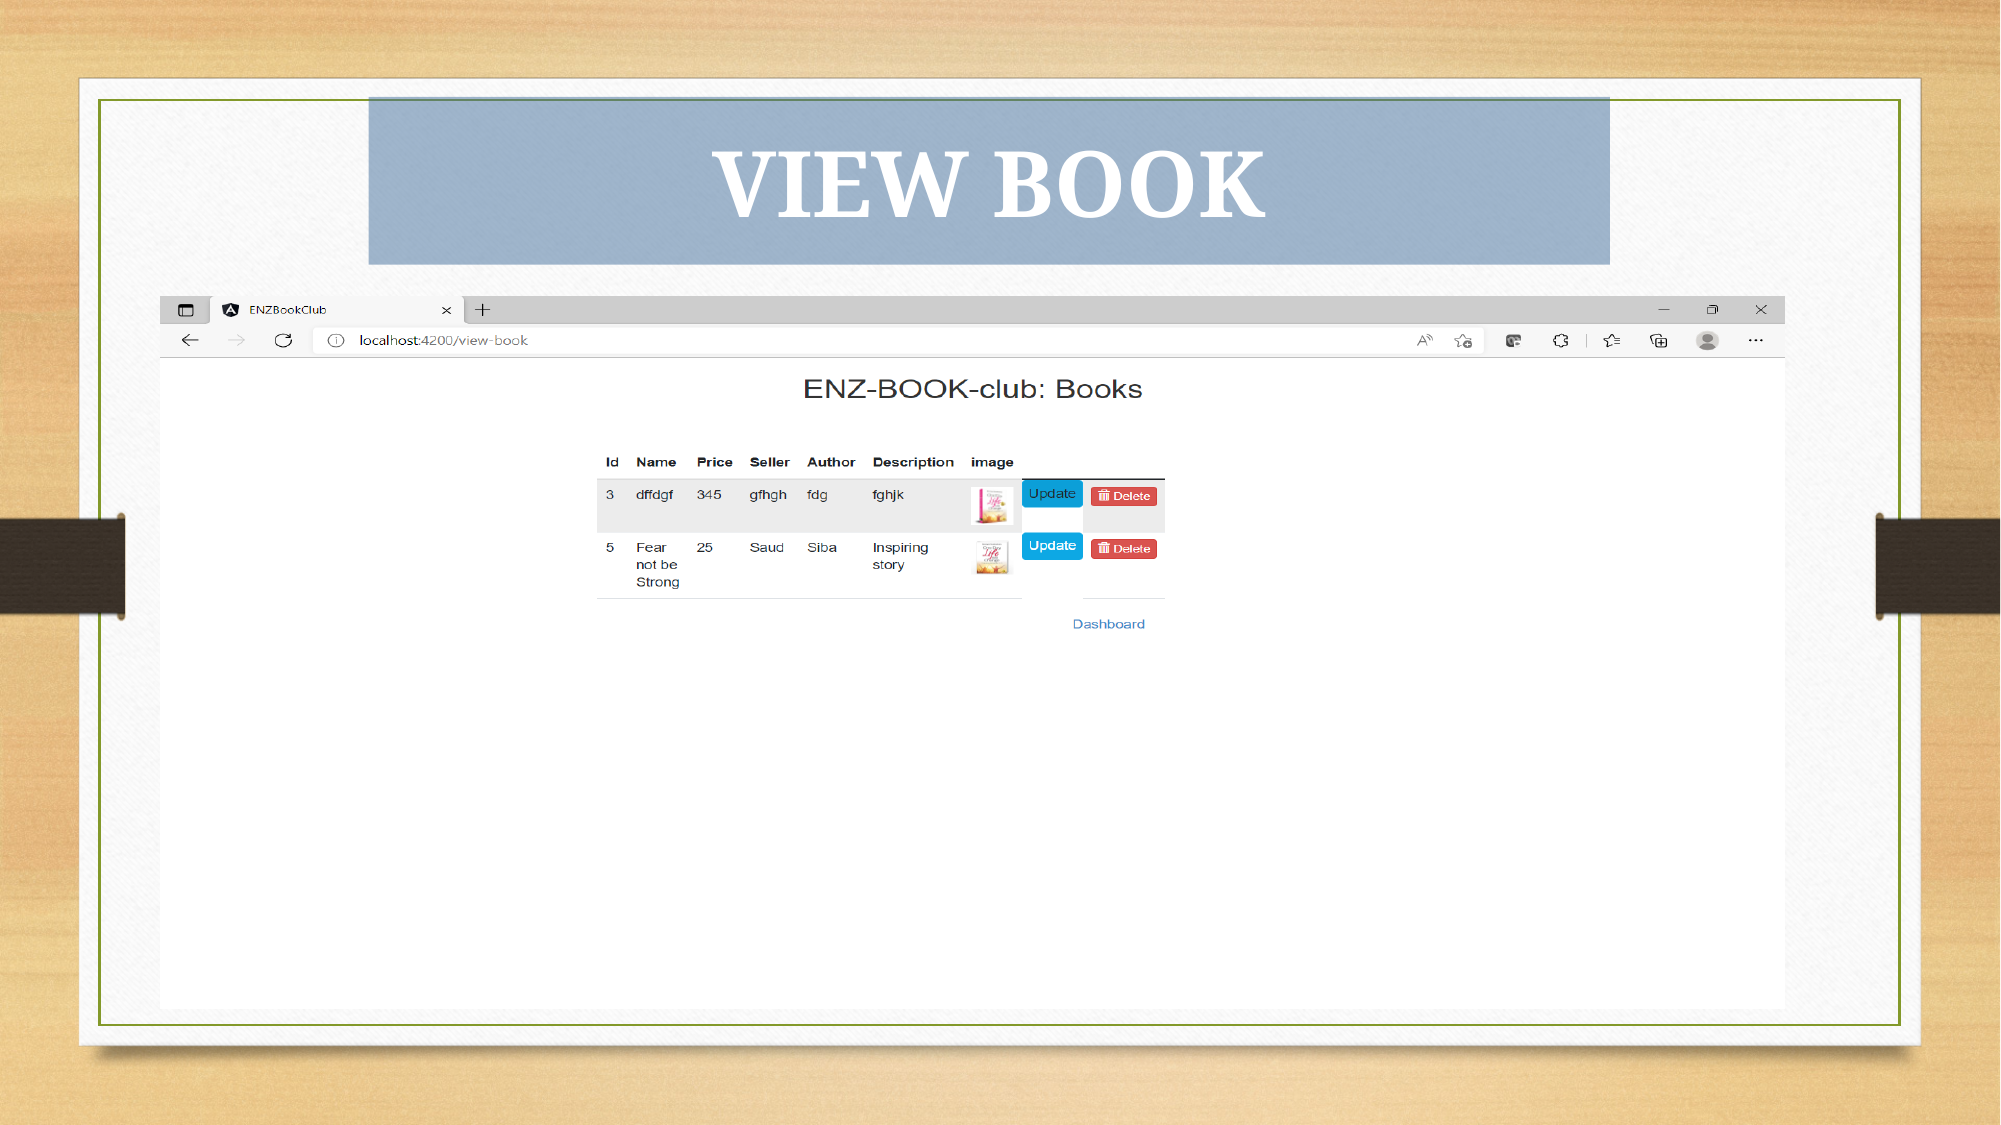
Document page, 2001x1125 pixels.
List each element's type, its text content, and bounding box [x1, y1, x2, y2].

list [160, 296, 1785, 1009]
picture [0, 0, 2001, 1125]
title VIEW BOOK [368, 96, 1610, 265]
